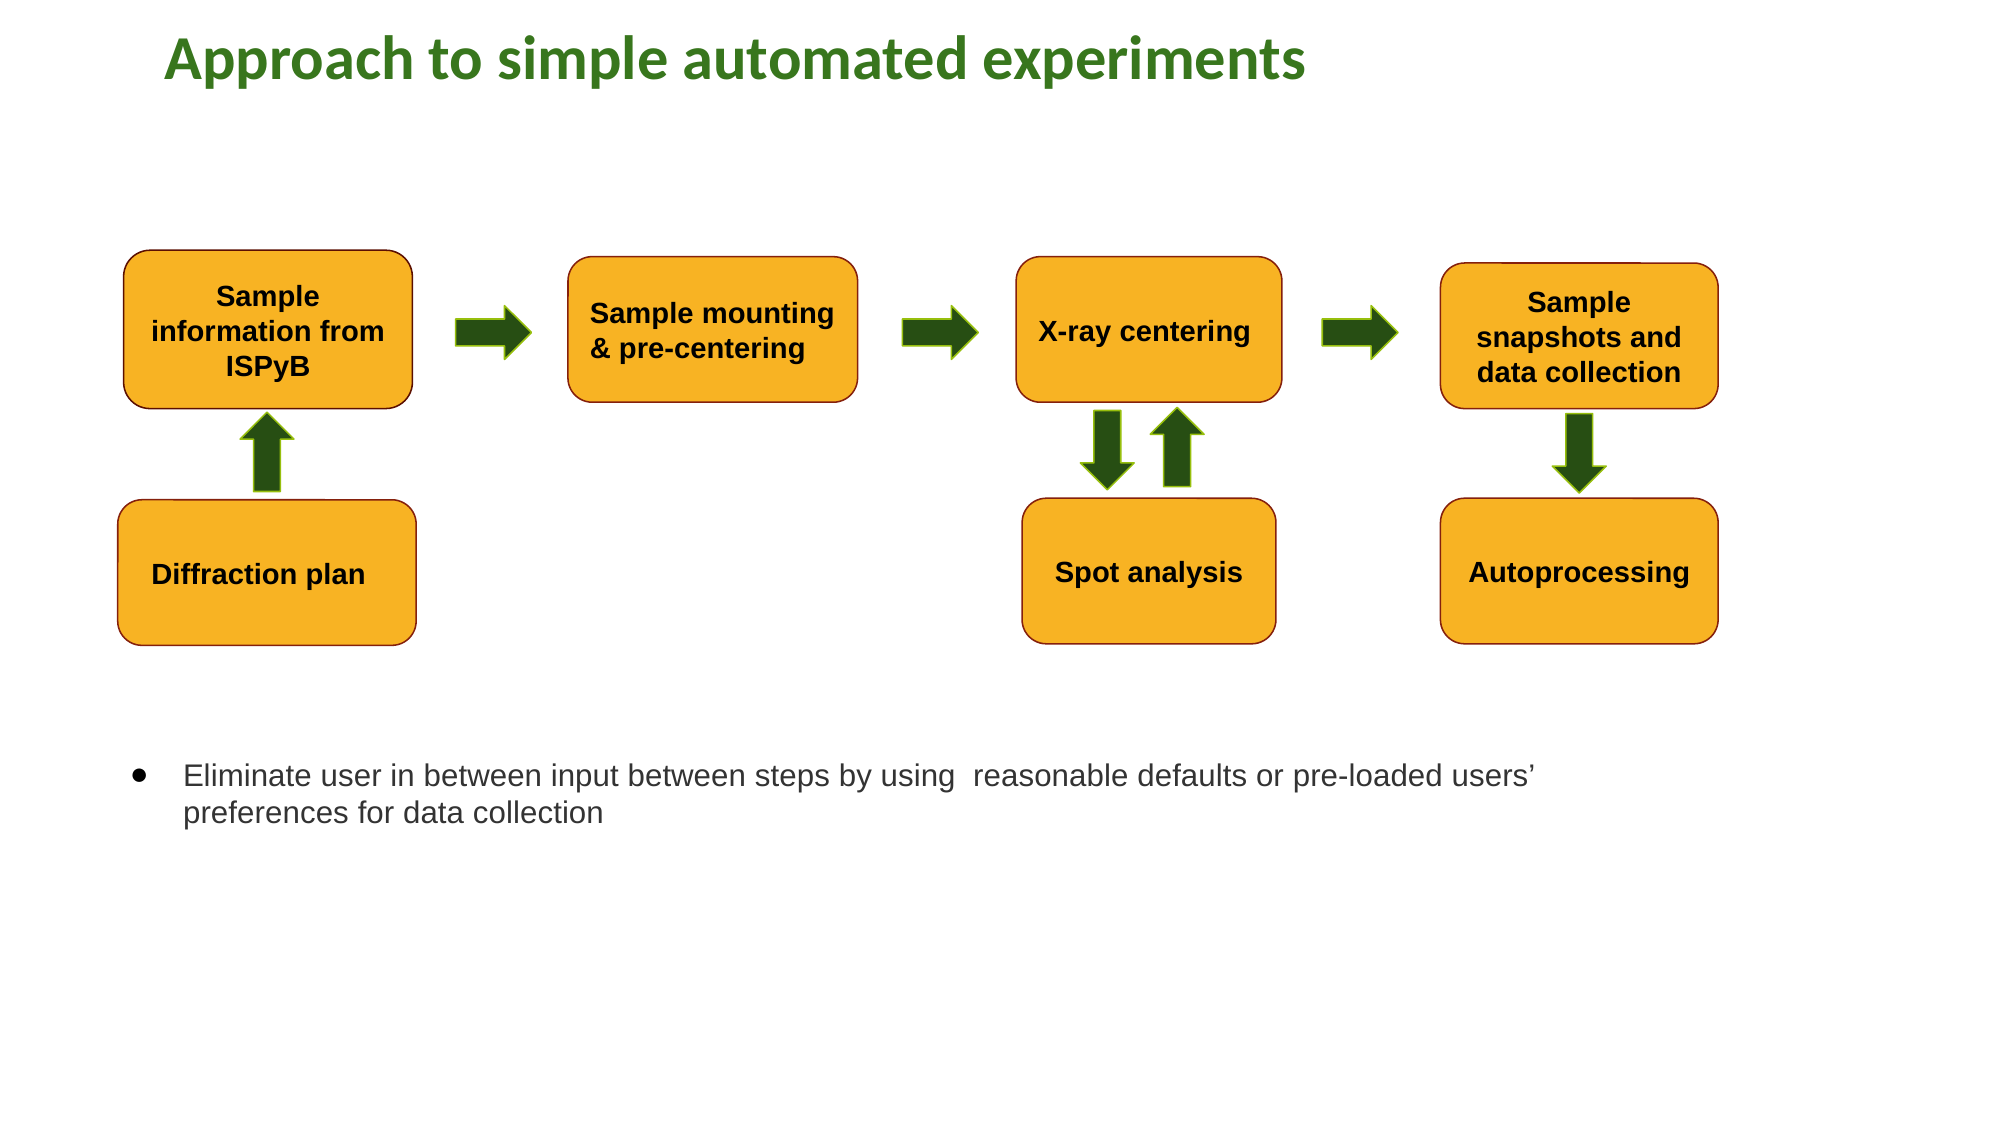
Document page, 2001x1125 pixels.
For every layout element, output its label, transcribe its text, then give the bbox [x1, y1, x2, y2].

text_box Approach to simple automated experiments [0, 0, 2000, 100]
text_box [123, 250, 1719, 645]
text_box Eliminate user in between input between steps by using reasonable defaults or pre-loaded users’ preferences for data collection [93, 702, 1704, 845]
